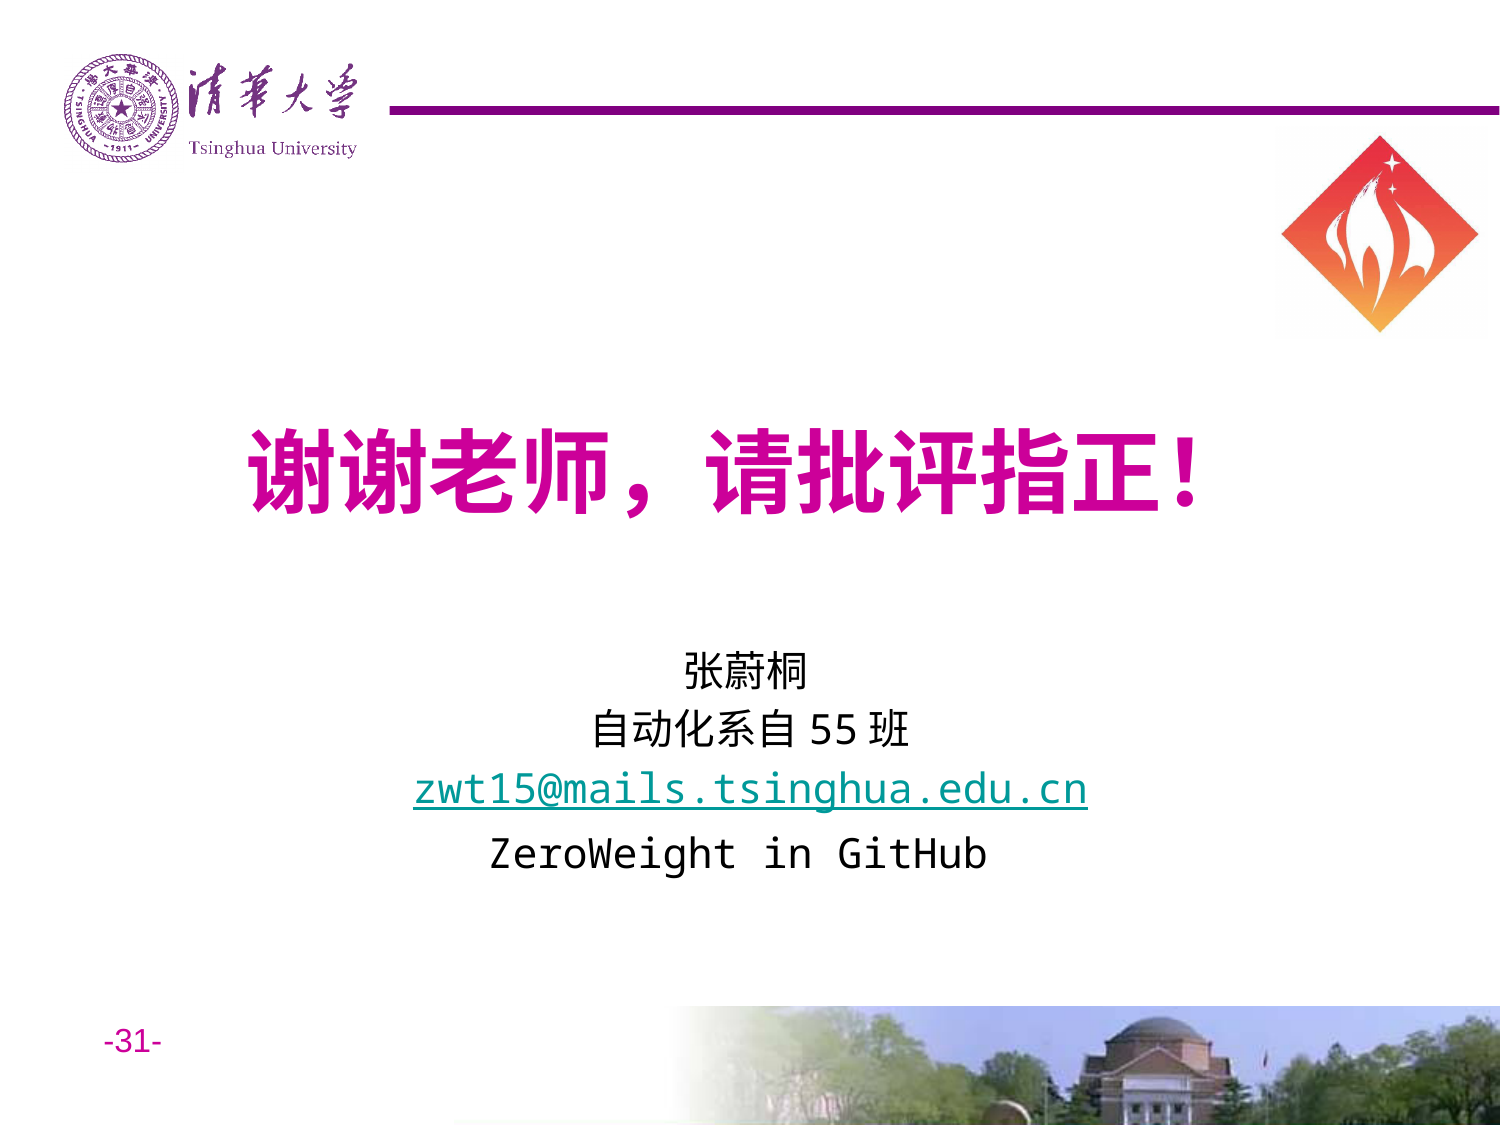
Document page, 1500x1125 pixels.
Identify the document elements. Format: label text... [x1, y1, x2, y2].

picture [454, 1006, 1500, 1125]
picture [64, 54, 361, 173]
subtitle 张蔚桐 自动化系自55班 zwt15@mails.tsinghua.edu.cn ZeroWeight in GitHub [225, 637, 1275, 925]
title 谢谢老师，请批评指正！ [112, 349, 1388, 591]
picture [1275, 126, 1488, 339]
